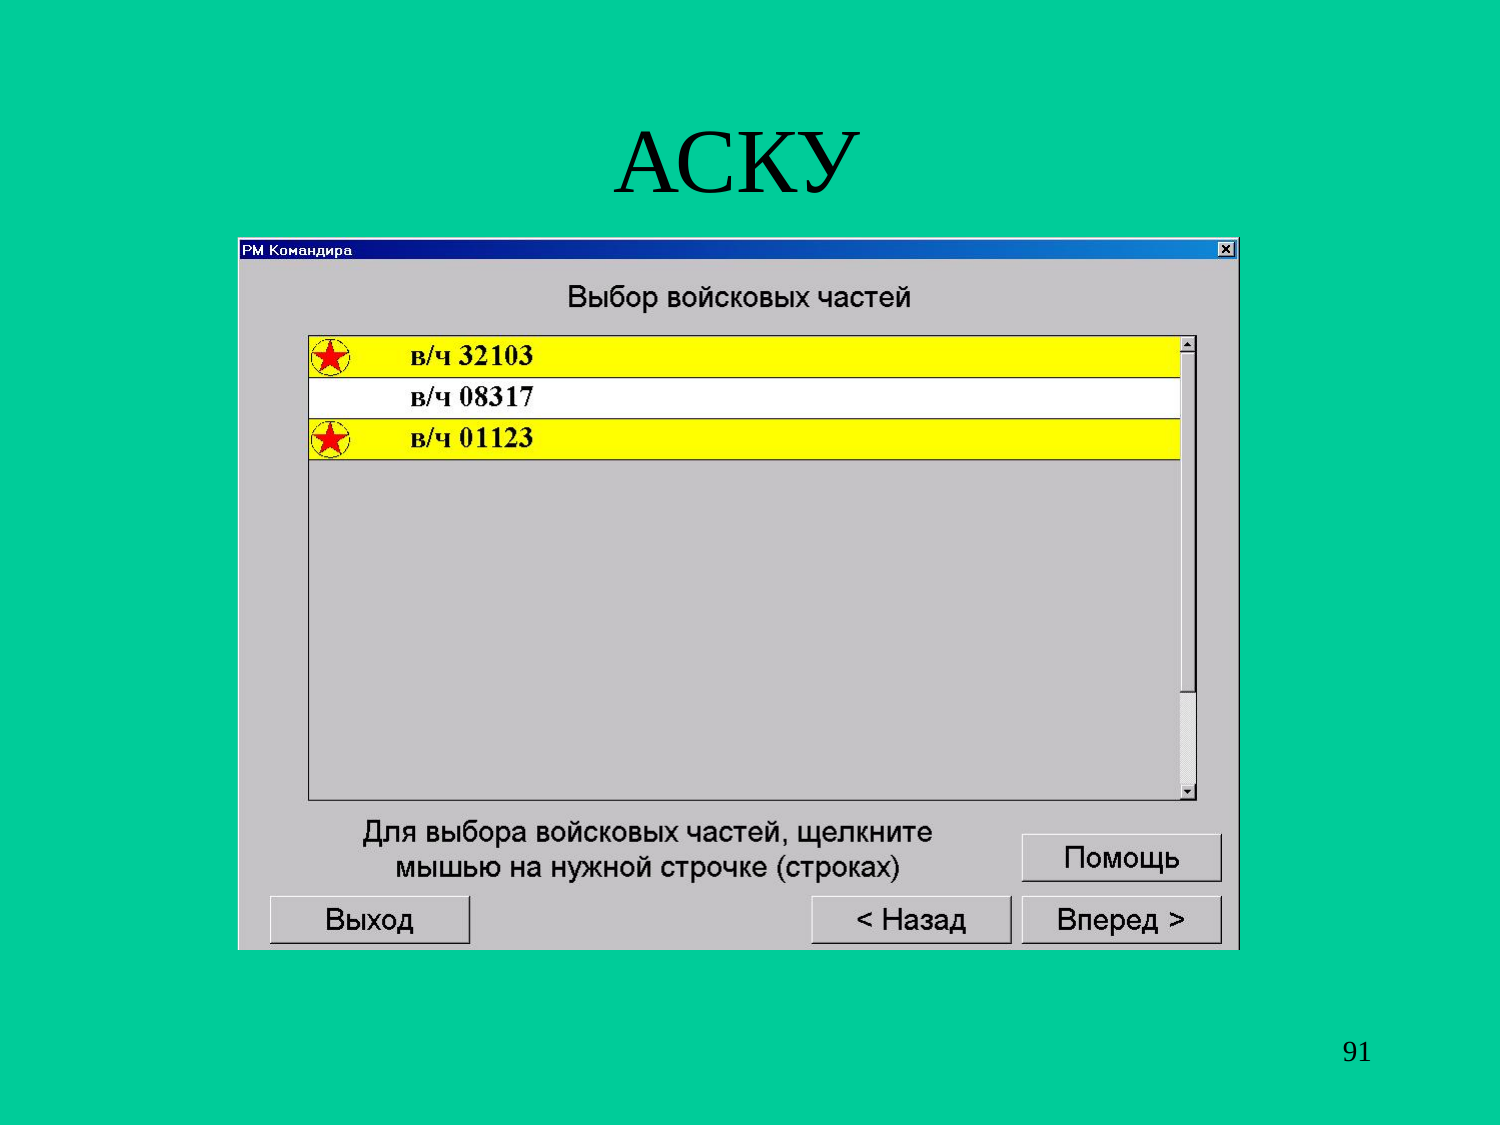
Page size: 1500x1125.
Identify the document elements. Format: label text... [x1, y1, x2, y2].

picture [237, 237, 1240, 950]
slide_number 91 [1074, 1025, 1388, 1100]
title АСКУ [99, 62, 1375, 250]
